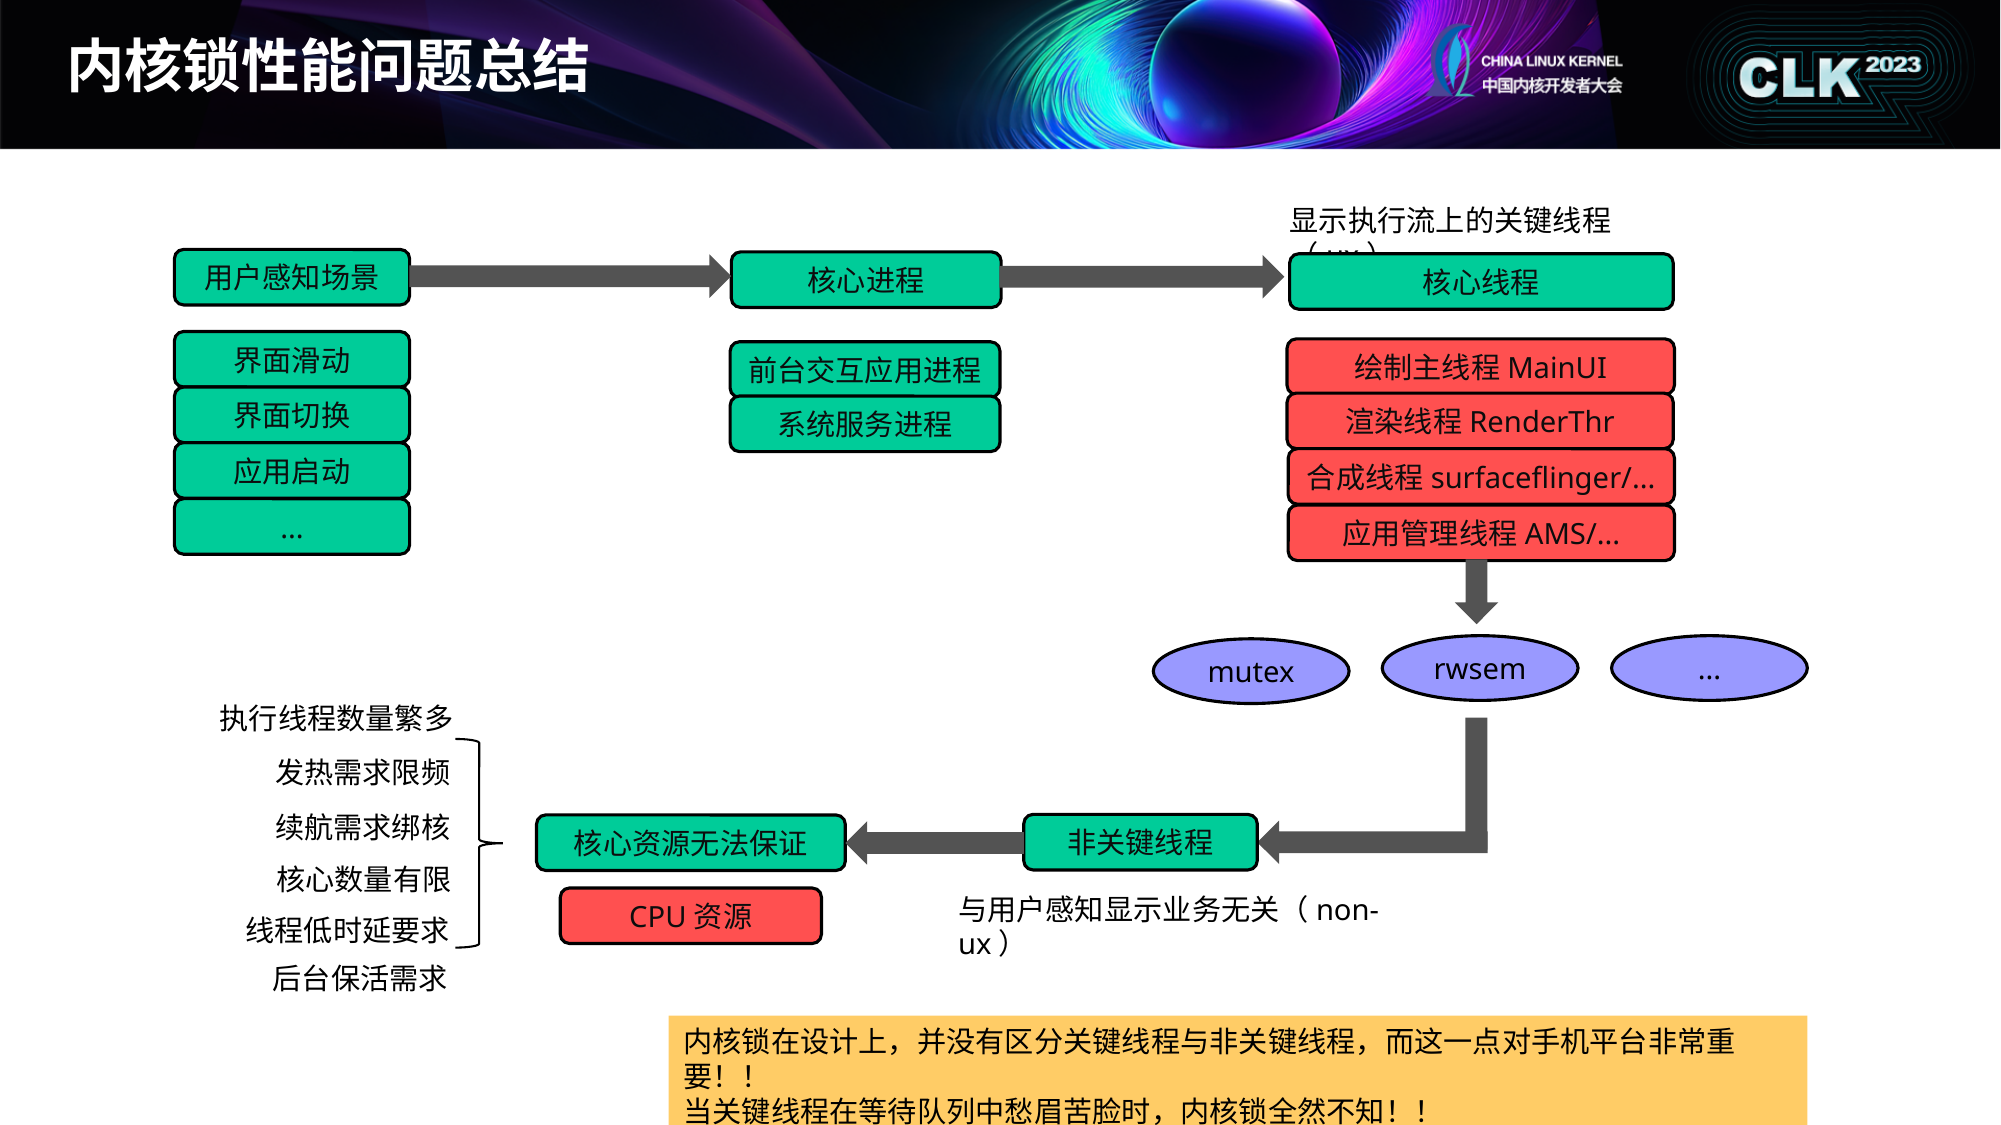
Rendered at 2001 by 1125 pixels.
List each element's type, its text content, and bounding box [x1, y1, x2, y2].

text_box 续航需求绑核 [260, 802, 455, 853]
text_box 核心进程 [730, 250, 1003, 309]
text_box 执行线程数量繁多 [204, 693, 474, 744]
text_box 绘制主线程MainUI [1285, 337, 1676, 394]
text_box [408, 251, 733, 301]
text_box 界面滑动 [173, 330, 411, 387]
text_box 应用启动 [173, 443, 411, 498]
text_box 核心线程 [1288, 252, 1675, 311]
text_box CPU资源 [559, 886, 823, 945]
text_box rwsem [1381, 634, 1580, 702]
text_box 与用户感知显示业务无关（non-ux） [943, 883, 1448, 968]
text_box ... [1610, 634, 1809, 702]
text_box 界面切换 [173, 386, 411, 444]
text_box 核心数量有限 [261, 853, 455, 904]
picture [0, 0, 2001, 1125]
text_box 合成线程surfaceflinger/... [1287, 447, 1676, 505]
text_box [455, 738, 503, 949]
text_box 应用管理线程AMS/... [1287, 504, 1676, 562]
text_box [998, 252, 1286, 302]
text_box 系统服务进程 [729, 394, 1002, 453]
text_box 核心资源无法保证 [535, 813, 847, 872]
text_box [843, 818, 1025, 868]
text_box [1464, 717, 1489, 851]
text_box 前台交互应用进程 [729, 340, 1002, 396]
text_box ... [173, 497, 411, 556]
text_box mutex [1152, 637, 1351, 705]
text_box 内核锁在设计上，并没有区分关键线程与非关键线程，而这一点对手机平台非常重要！！ 当关键线程在等待队列中愁眉苦脸时，内核锁全然不知！！ [668, 1015, 1808, 1125]
text_box 显示执行流上的关键线程（ux） [1275, 195, 1700, 280]
text_box 线程低时延要求 [230, 904, 467, 955]
text_box 发热需求限频 [260, 746, 455, 797]
text_box [1259, 818, 1489, 867]
text_box 渲染线程RenderThr [1285, 392, 1675, 449]
text_box 用户感知场景 [173, 248, 411, 306]
text_box 内核锁性能问题总结 [51, 5, 792, 123]
text_box 后台保活需求 [257, 952, 464, 1003]
text_box [1452, 558, 1501, 626]
text_box 非关键线程 [1022, 813, 1259, 871]
